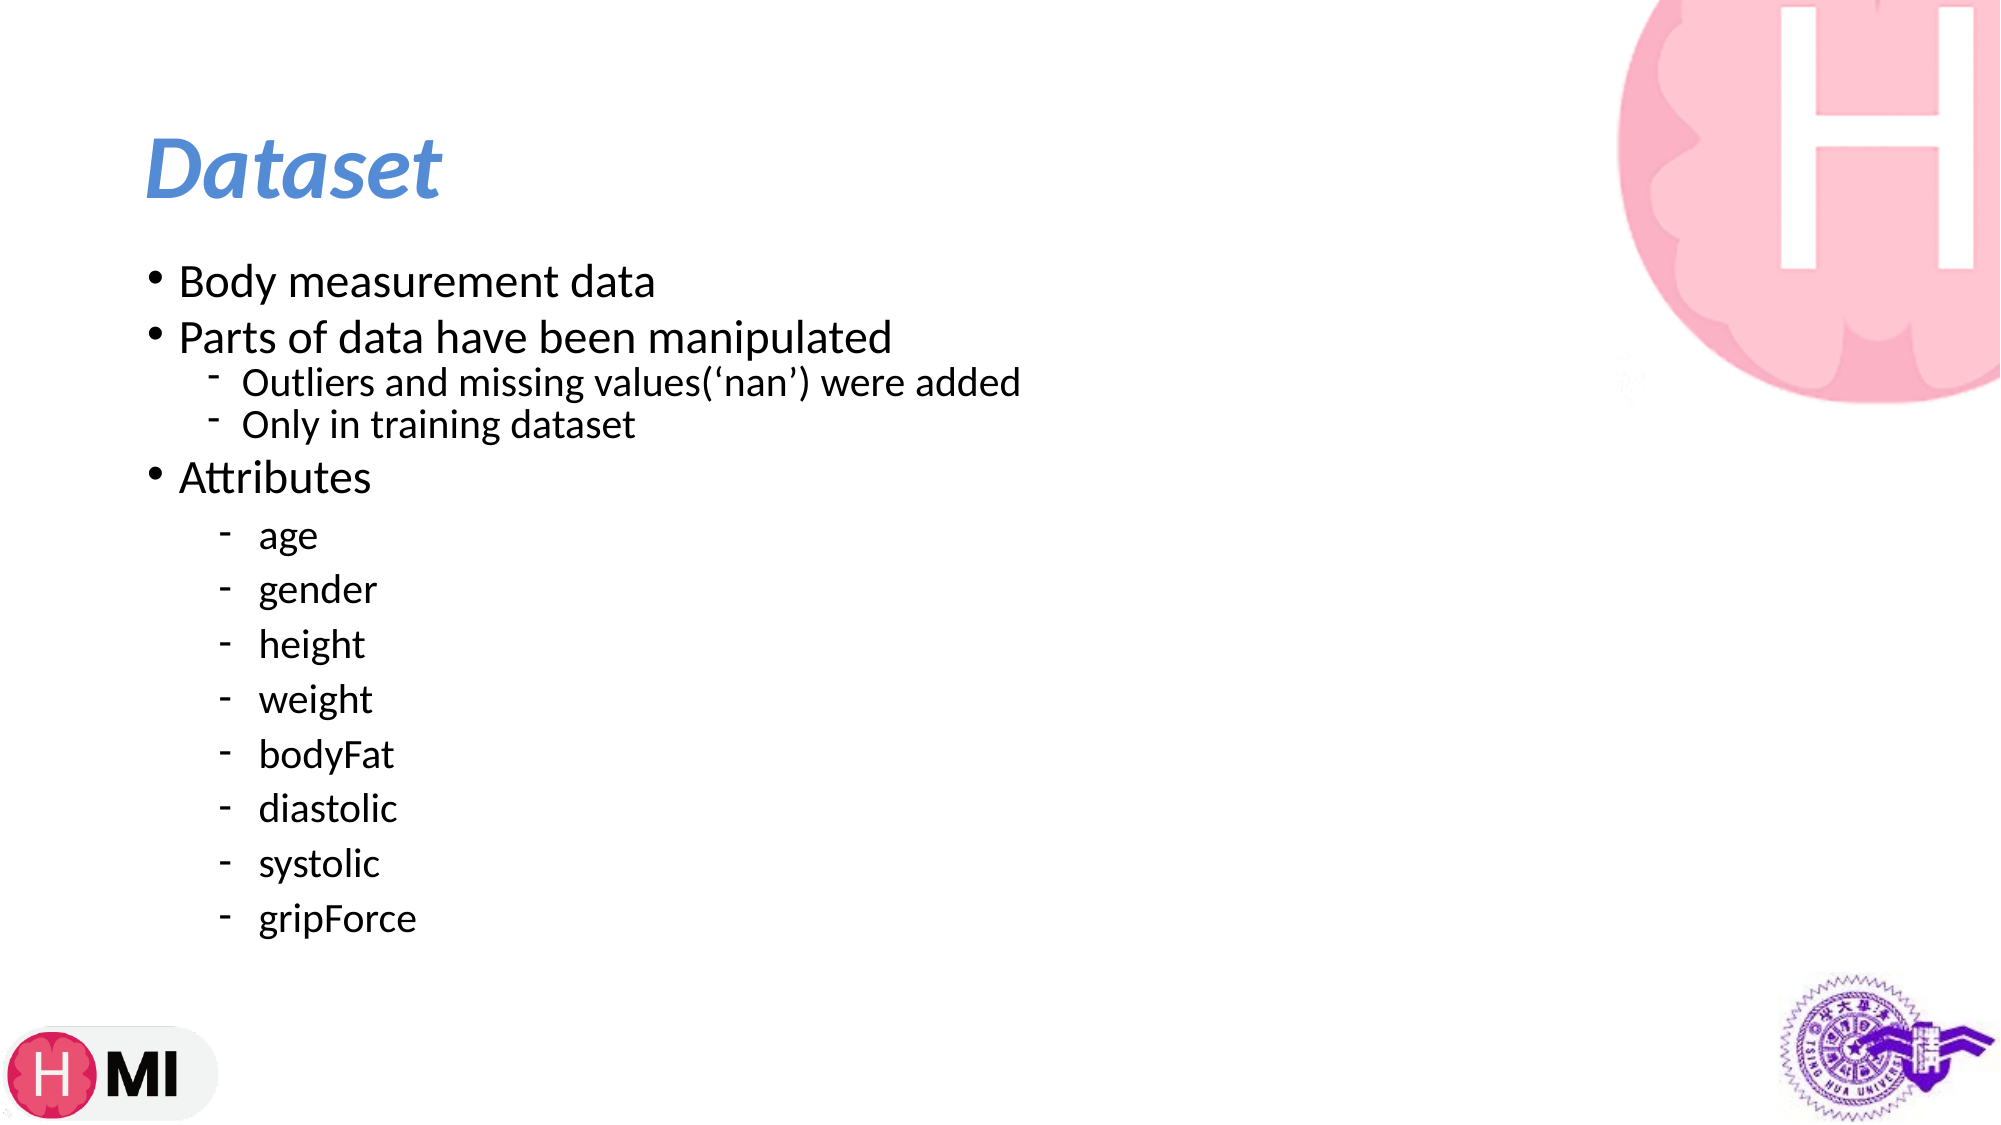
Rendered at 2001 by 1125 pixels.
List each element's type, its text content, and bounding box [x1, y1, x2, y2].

picture [0, 1022, 222, 1125]
title Dataset [136, 59, 1863, 278]
picture [1612, 0, 2000, 415]
list Body measurement data Parts of data have been manipulated Outliers and missing values(‘nan’) were added Only in training dataset Attributes age gender height weight bodyFat diastolic systolic gripForce [139, 256, 1741, 1052]
picture [1778, 972, 2000, 1124]
